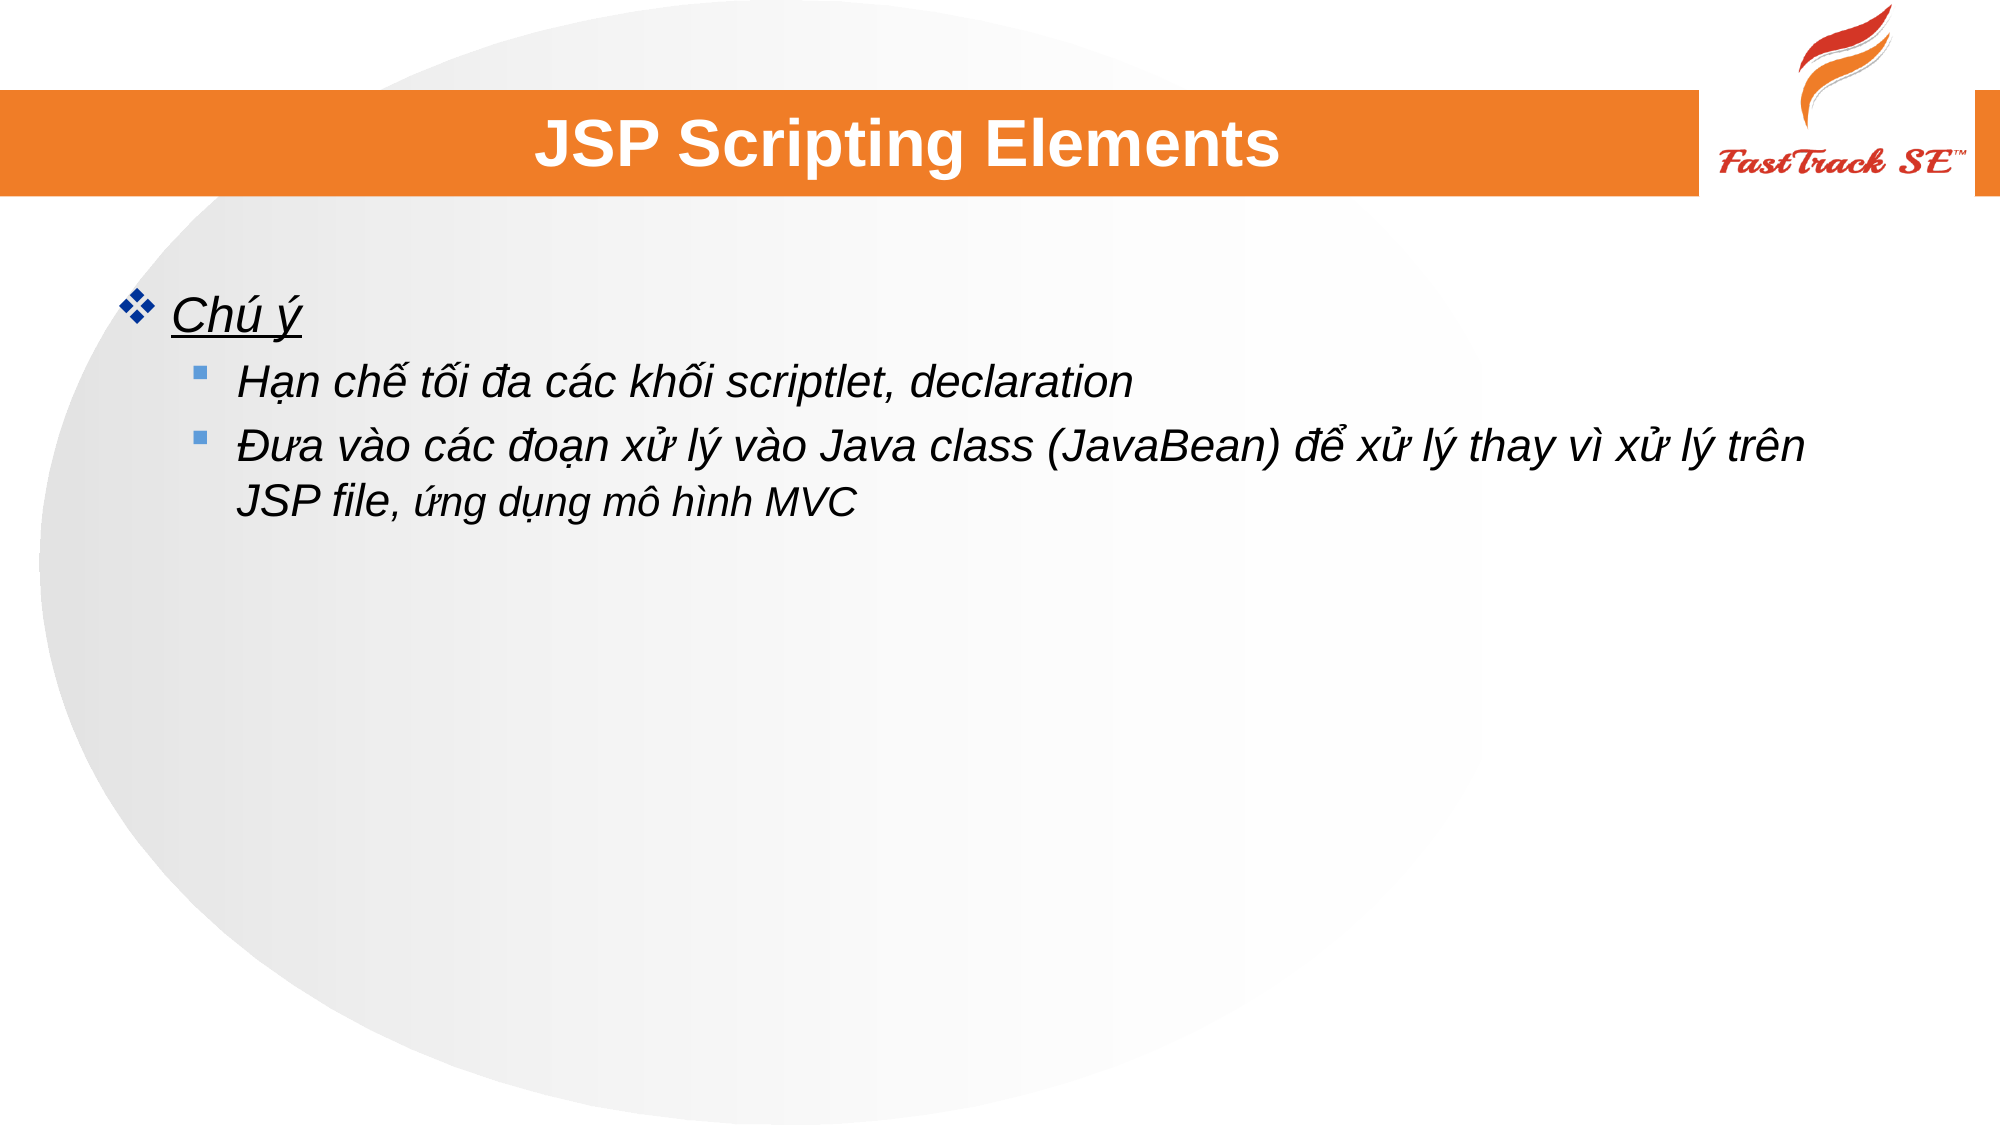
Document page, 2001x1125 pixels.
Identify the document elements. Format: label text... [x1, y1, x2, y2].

picture [1700, 0, 1975, 192]
list Chú ý Hạn chế tối đa các khối scriptlet, declaration Đưa vào các đoạn xử lý vào Java class (JavaBean) để xử lý thay vì xử lý trên JSP file, ứng dụng mô hình MVC [99, 275, 1905, 1038]
title JSP Scripting Elements [249, 99, 1567, 180]
